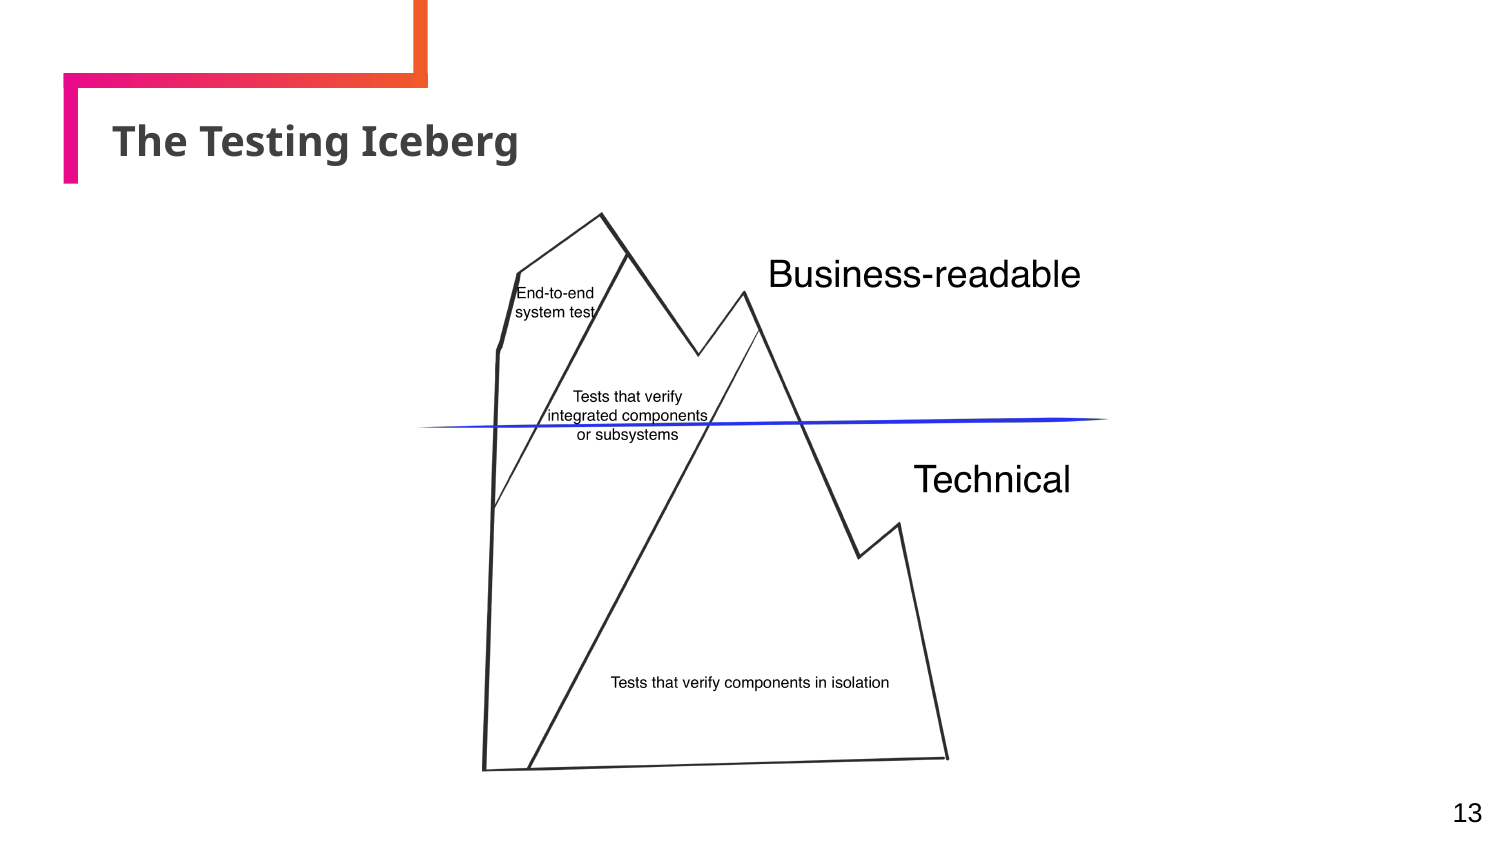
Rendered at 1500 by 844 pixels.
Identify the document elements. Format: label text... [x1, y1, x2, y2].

picture [412, 205, 1117, 780]
title The Testing Iceberg [100, 117, 1455, 169]
slide_number ‹#› [1403, 779, 1494, 844]
